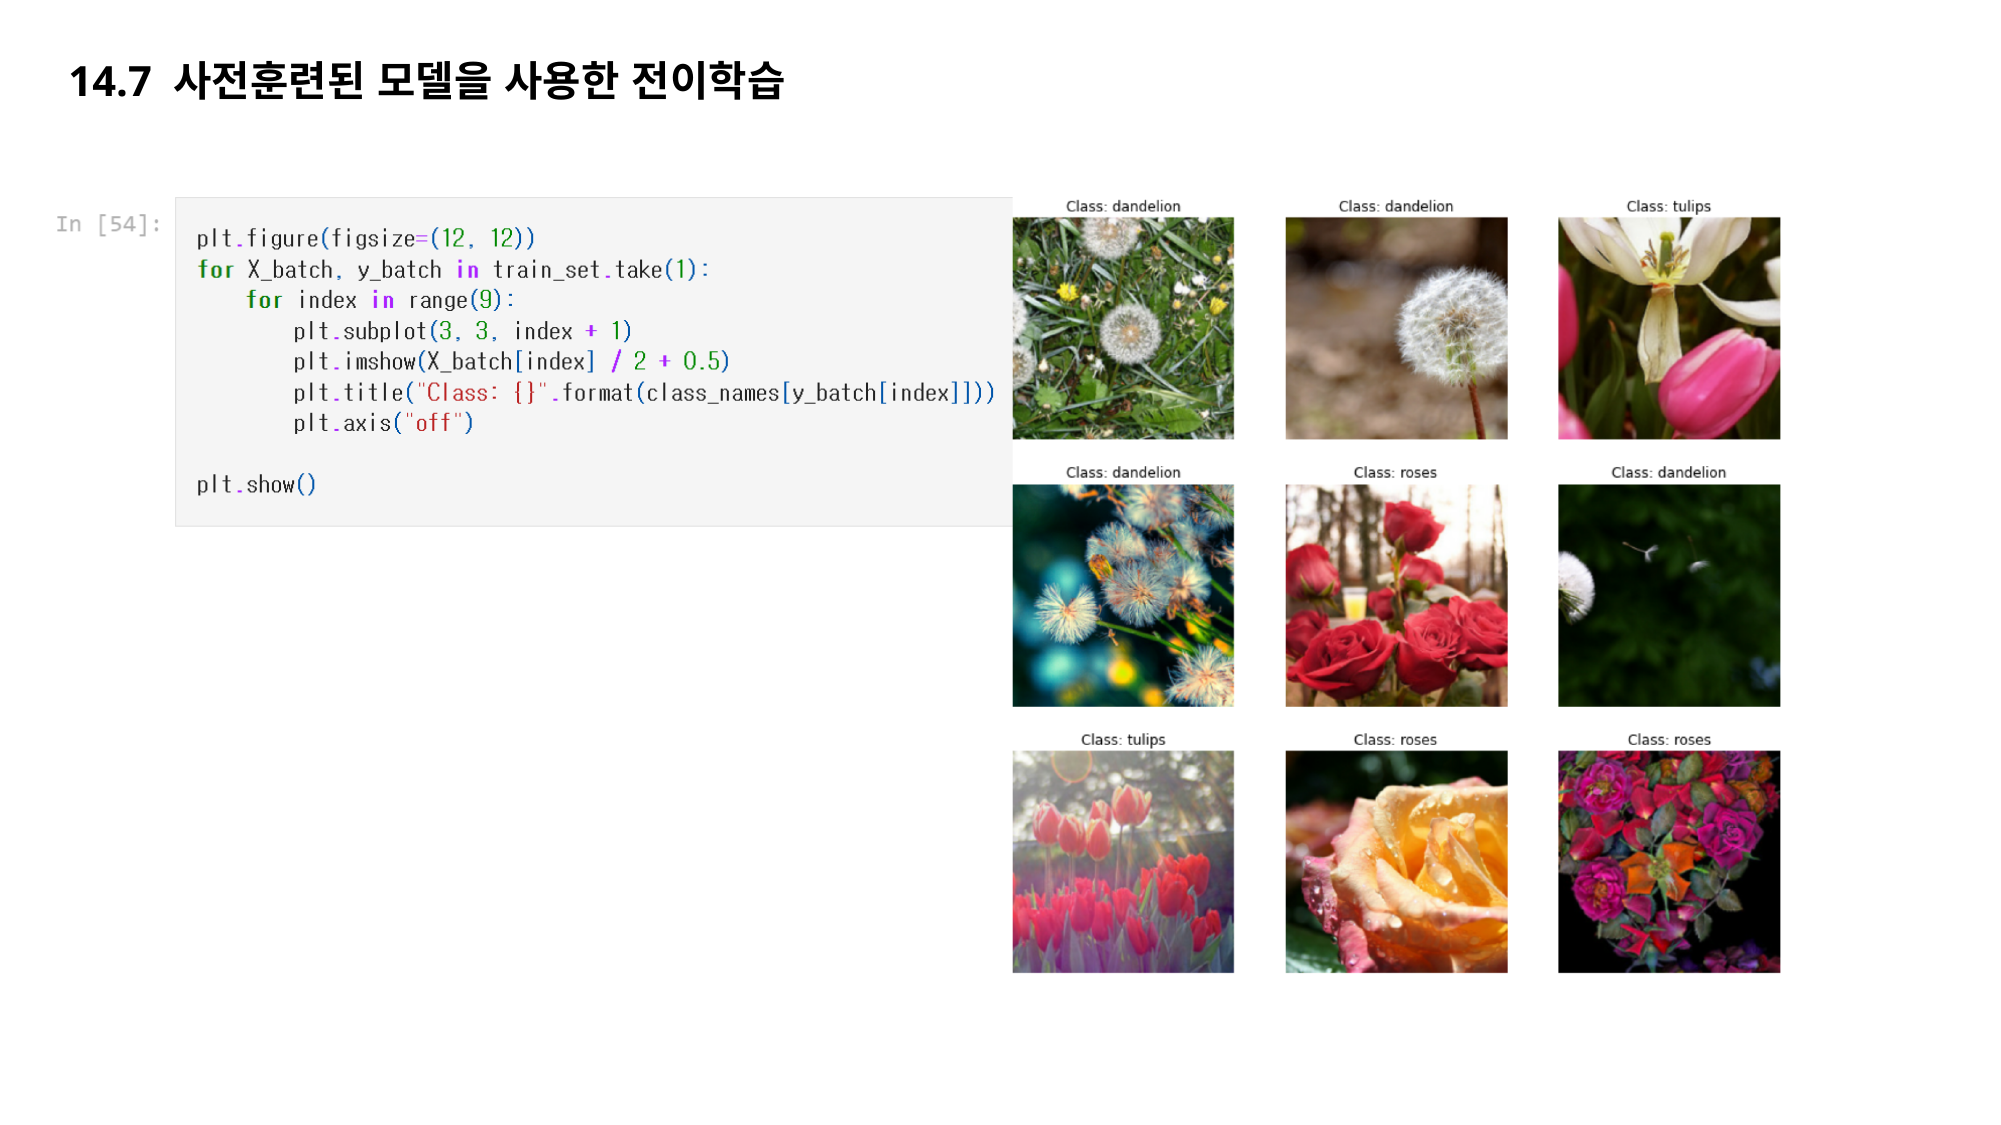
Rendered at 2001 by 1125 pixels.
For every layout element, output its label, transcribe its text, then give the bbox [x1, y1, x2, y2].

picture [45, 187, 1784, 977]
text_box 14.7 사전훈련된 모델을 사용한 전이학습 [53, 47, 1000, 112]
